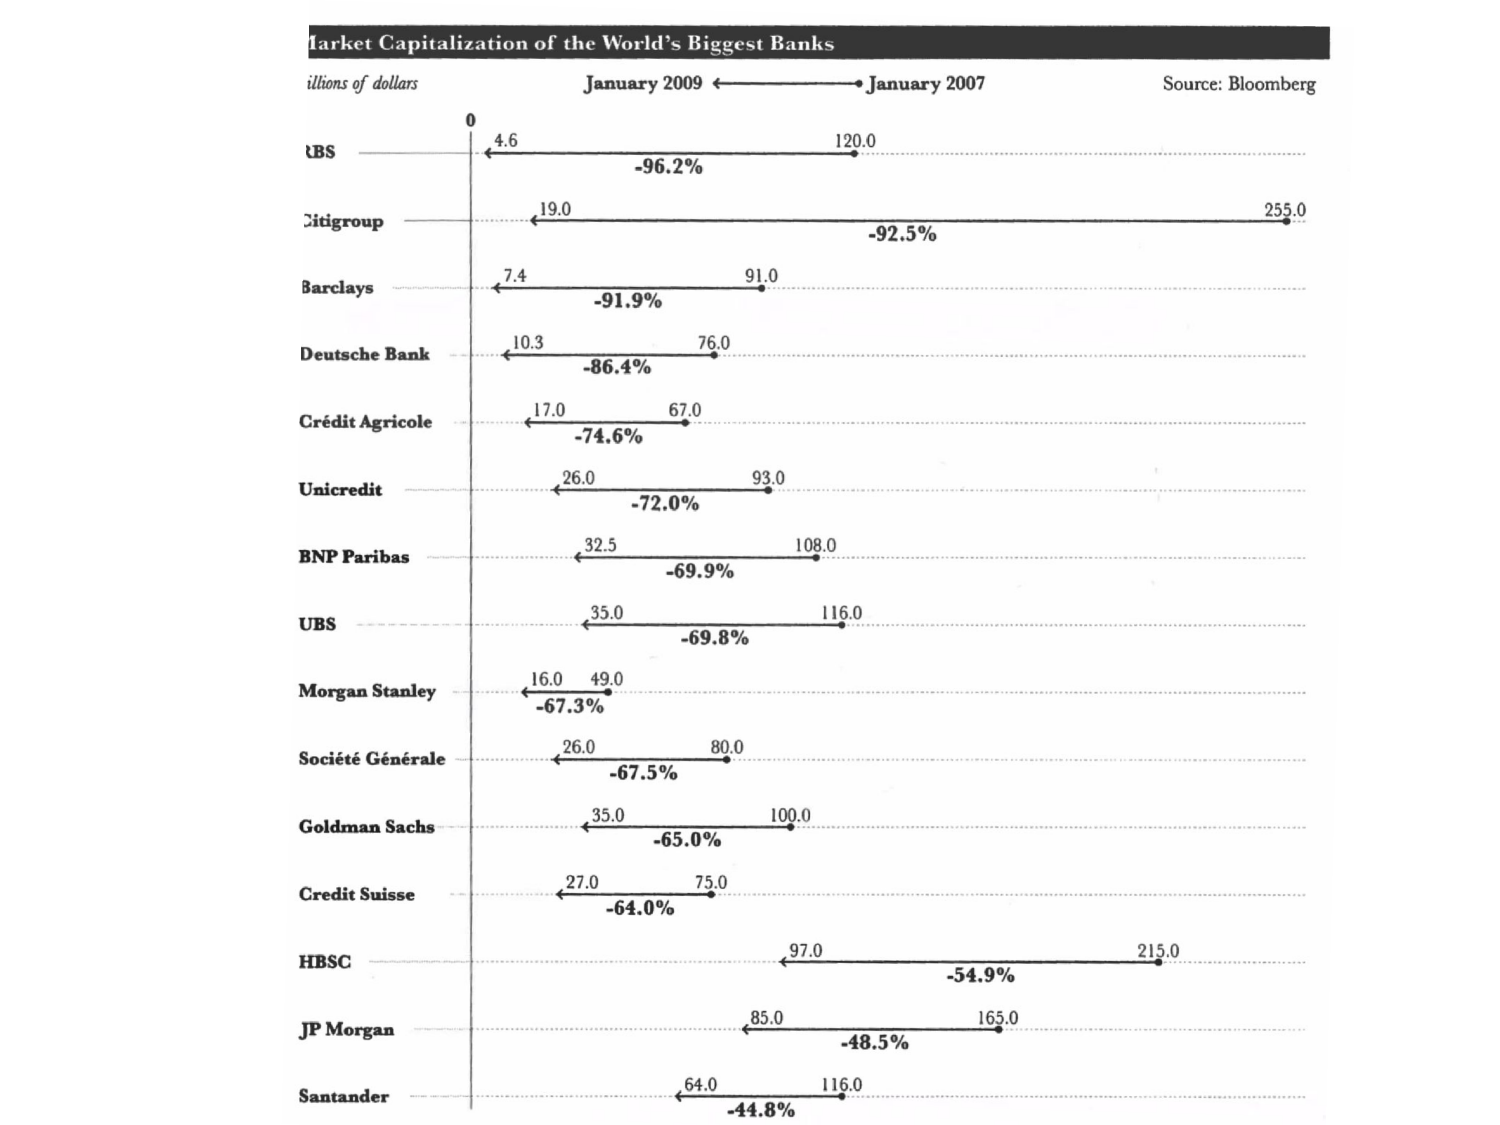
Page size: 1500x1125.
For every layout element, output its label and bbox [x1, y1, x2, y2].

picture [281, 0, 1354, 1125]
